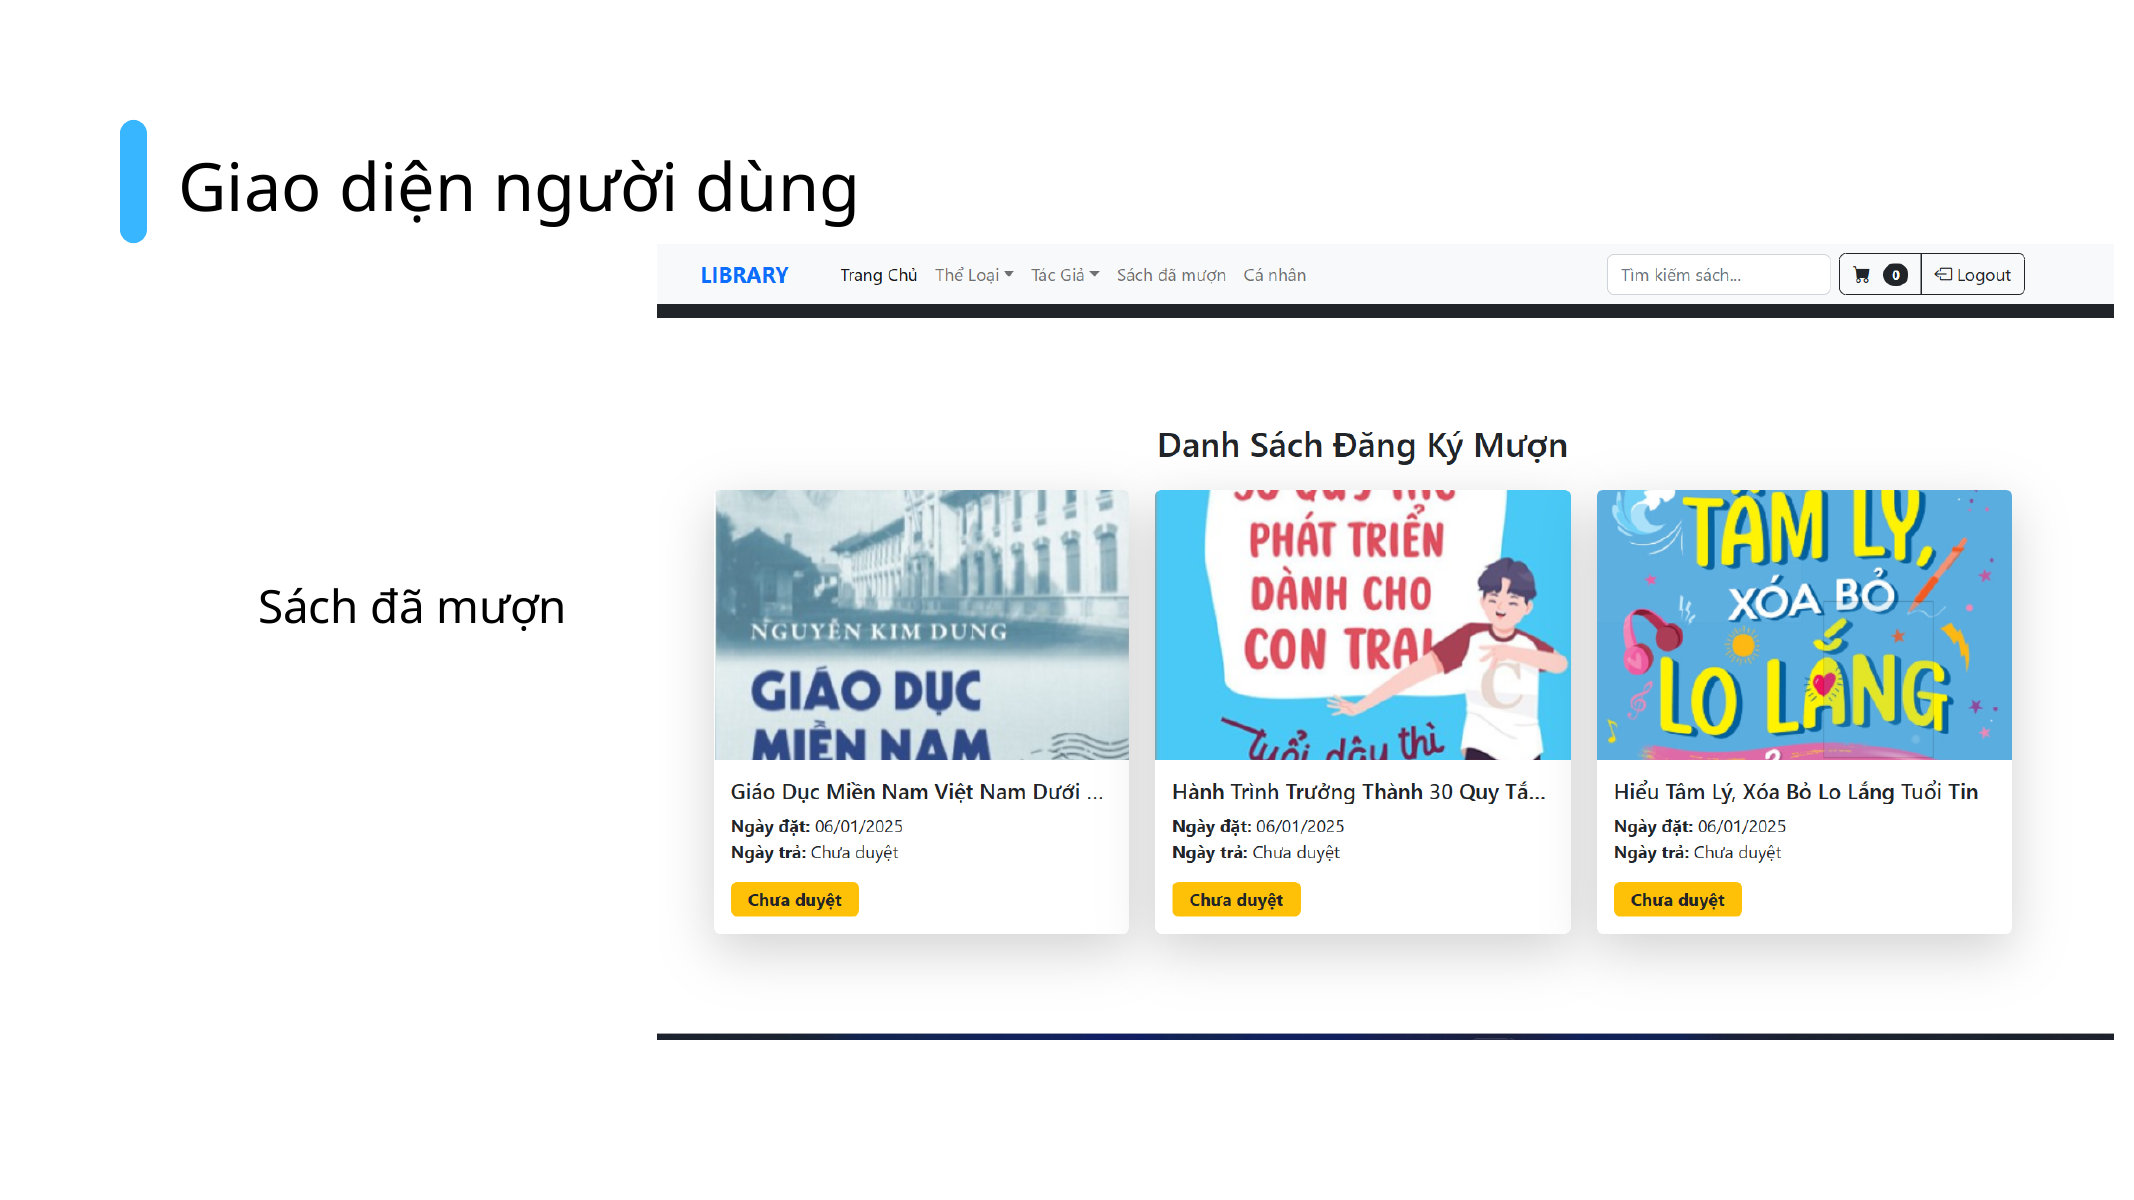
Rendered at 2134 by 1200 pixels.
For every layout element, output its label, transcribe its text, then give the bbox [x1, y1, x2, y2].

text_box Giao diện người dùng [178, 131, 867, 225]
picture [656, 244, 2114, 1040]
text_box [71, 167, 196, 196]
text_box Sách đã mượn [168, 568, 651, 633]
